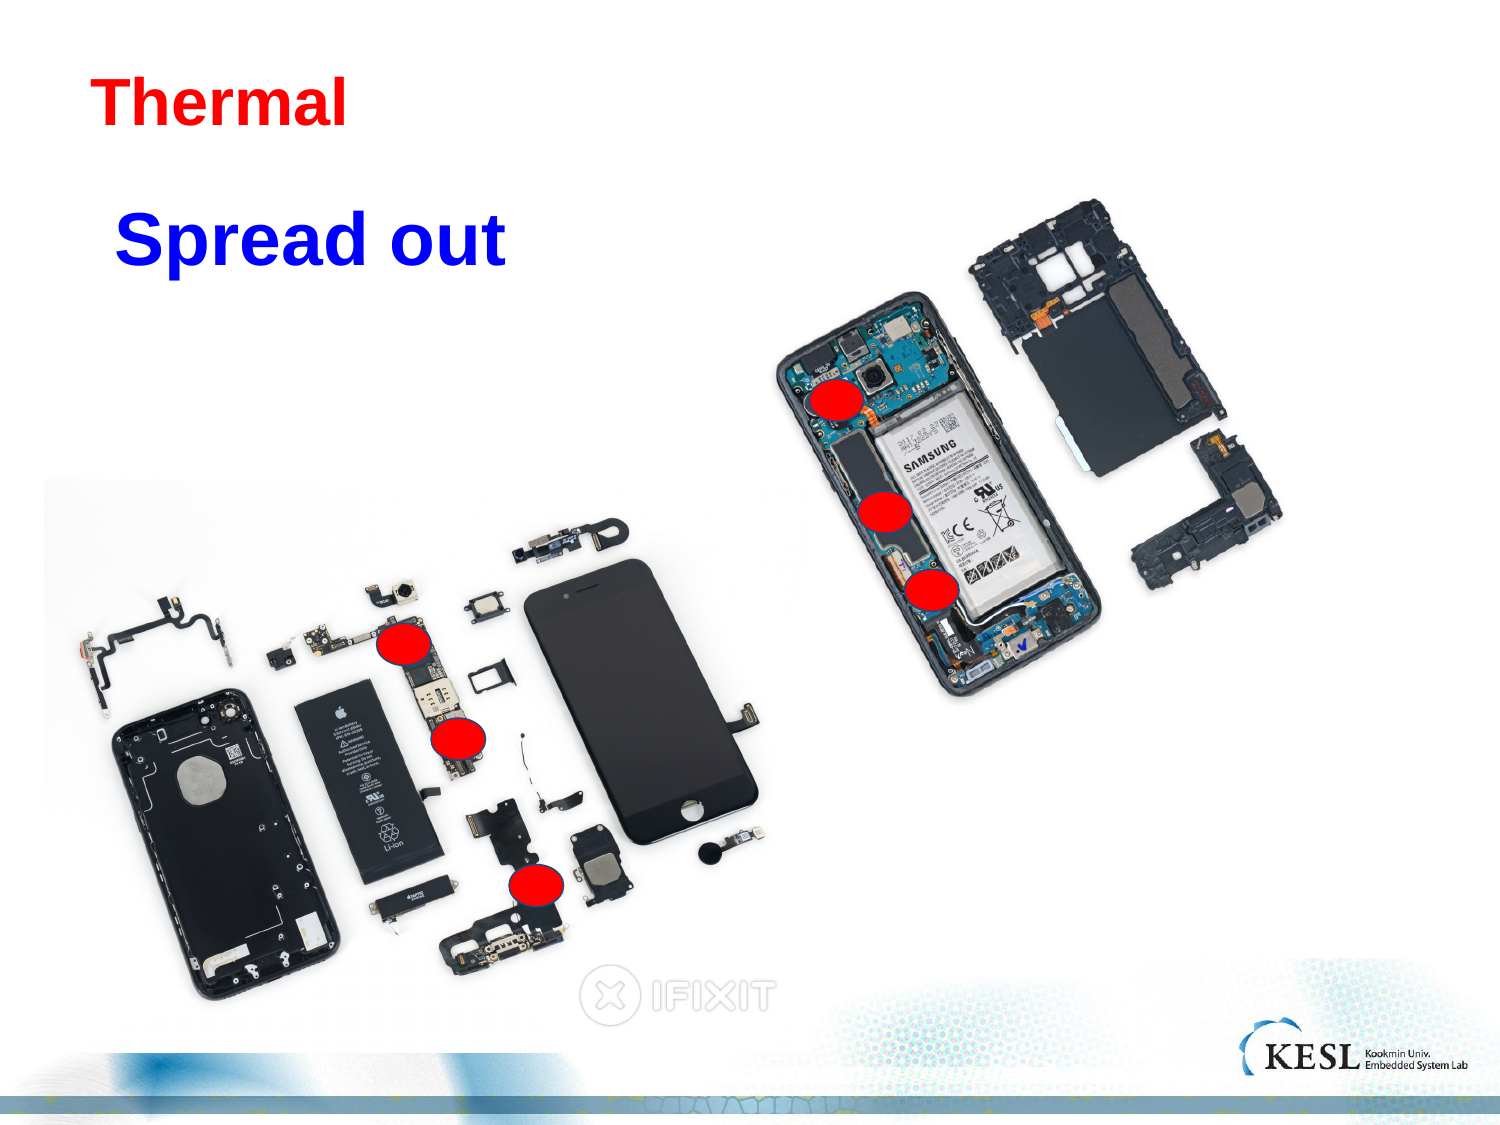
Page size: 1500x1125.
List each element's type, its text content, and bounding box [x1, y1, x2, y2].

title Thermal [75, 45, 1425, 153]
picture [0, 0, 1500, 1125]
list Spread out [75, 175, 686, 477]
list Spread out [814, 175, 1425, 1005]
